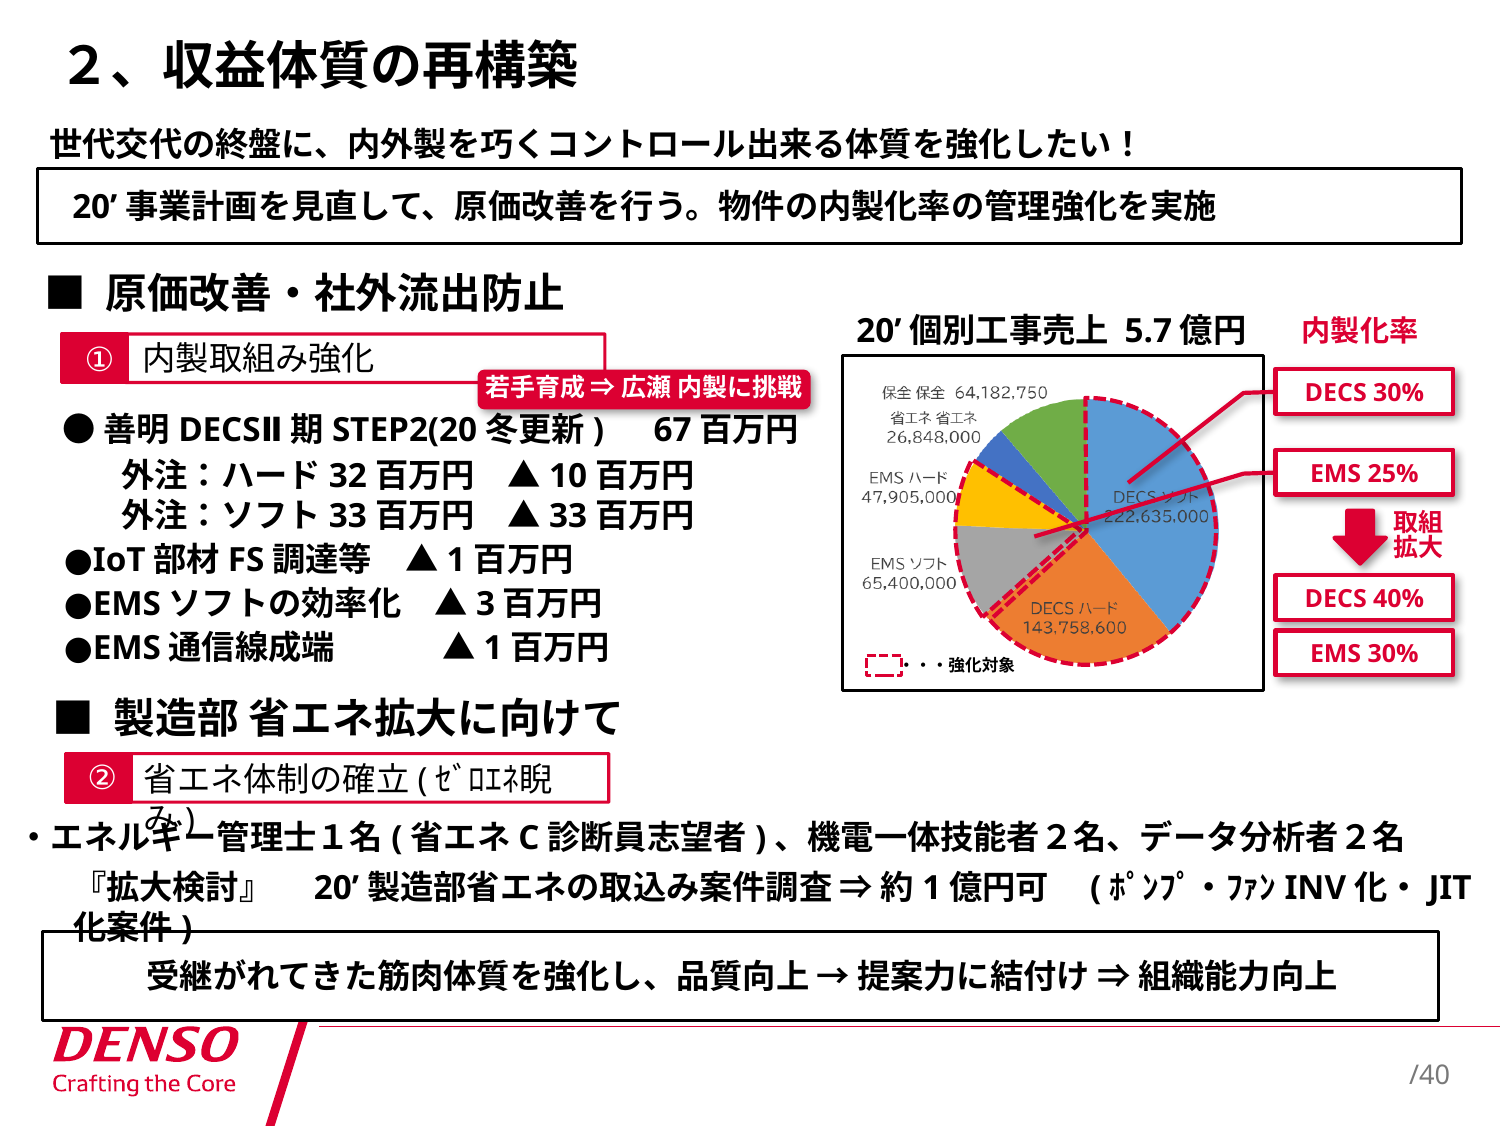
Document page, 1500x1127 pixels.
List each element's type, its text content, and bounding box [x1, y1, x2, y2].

text_box 20’事業計画を見直して、原価改善を行う。物件の内製化率の管理強化を実施 [57, 179, 1441, 232]
text_box ・エネルギー管理士１名(省エネC診断員志望者)、機電一体技能者２名、データ分析者２名 [2, 808, 1421, 864]
text_box 取組 拡大 [1393, 503, 1445, 569]
text_box [40, 929, 1441, 1022]
text_box [36, 167, 1464, 245]
text_box 20’個別工事売上 5.7億円 [832, 301, 1262, 357]
text_box ① [69, 330, 149, 386]
picture [843, 356, 1263, 690]
text_box 世代交代の終盤に、内外製を巧くコントロール出来る体質を強化したい！ [34, 115, 1161, 171]
text_box [141, 752, 611, 804]
text_box DECS 40% [1273, 573, 1455, 622]
text_box EMS 25% [1267, 448, 1455, 497]
text_box [60, 332, 69, 385]
text_box [1332, 508, 1388, 566]
text_box 内製化率 [1286, 305, 1434, 355]
text_box 受継がれてきた筋肉体質を強化し、品質向上 → 提案力に結付け ⇒ 組織能力向上 [46, 949, 1439, 1002]
title ２、収益体質の再構築 [0, 32, 1500, 110]
text_box EMS 30% [1273, 628, 1455, 677]
text_box ② [72, 748, 141, 804]
text_box 若手育成 ⇒ 広瀬 内製に挑戦 [477, 369, 811, 410]
text_box [64, 752, 72, 804]
text_box [149, 332, 607, 385]
text_box ●善明DECSⅡ期STEP2(20冬更新) 67百万円 外注：ハード32百万円 ▲10百万円 外注：ソフト33百万円 ▲33百万円 ●IoT部材FS調達等 ▲1百万円 ●EMSソフトの効率化 ▲3百万円 ●EMS通信線成端 ▲1百万円 [40, 400, 833, 674]
text_box DECS 30% [1267, 367, 1455, 416]
text_box 省エネ体制の確立(ｾﾞﾛｴﾈ睨み) [128, 804, 609, 846]
text_box ■ 製造部 省エネ拡大に向けて [38, 684, 640, 750]
text_box ■ 原価改善・社外流出防止 [29, 259, 580, 324]
text_box 『拡大検討』 20’製造部省エネの取込み案件調査 ⇒ 約1億円可 (ﾎﾟﾝﾌﾟ・ﾌｧﾝINV化・JIT化案件) [58, 858, 1500, 954]
